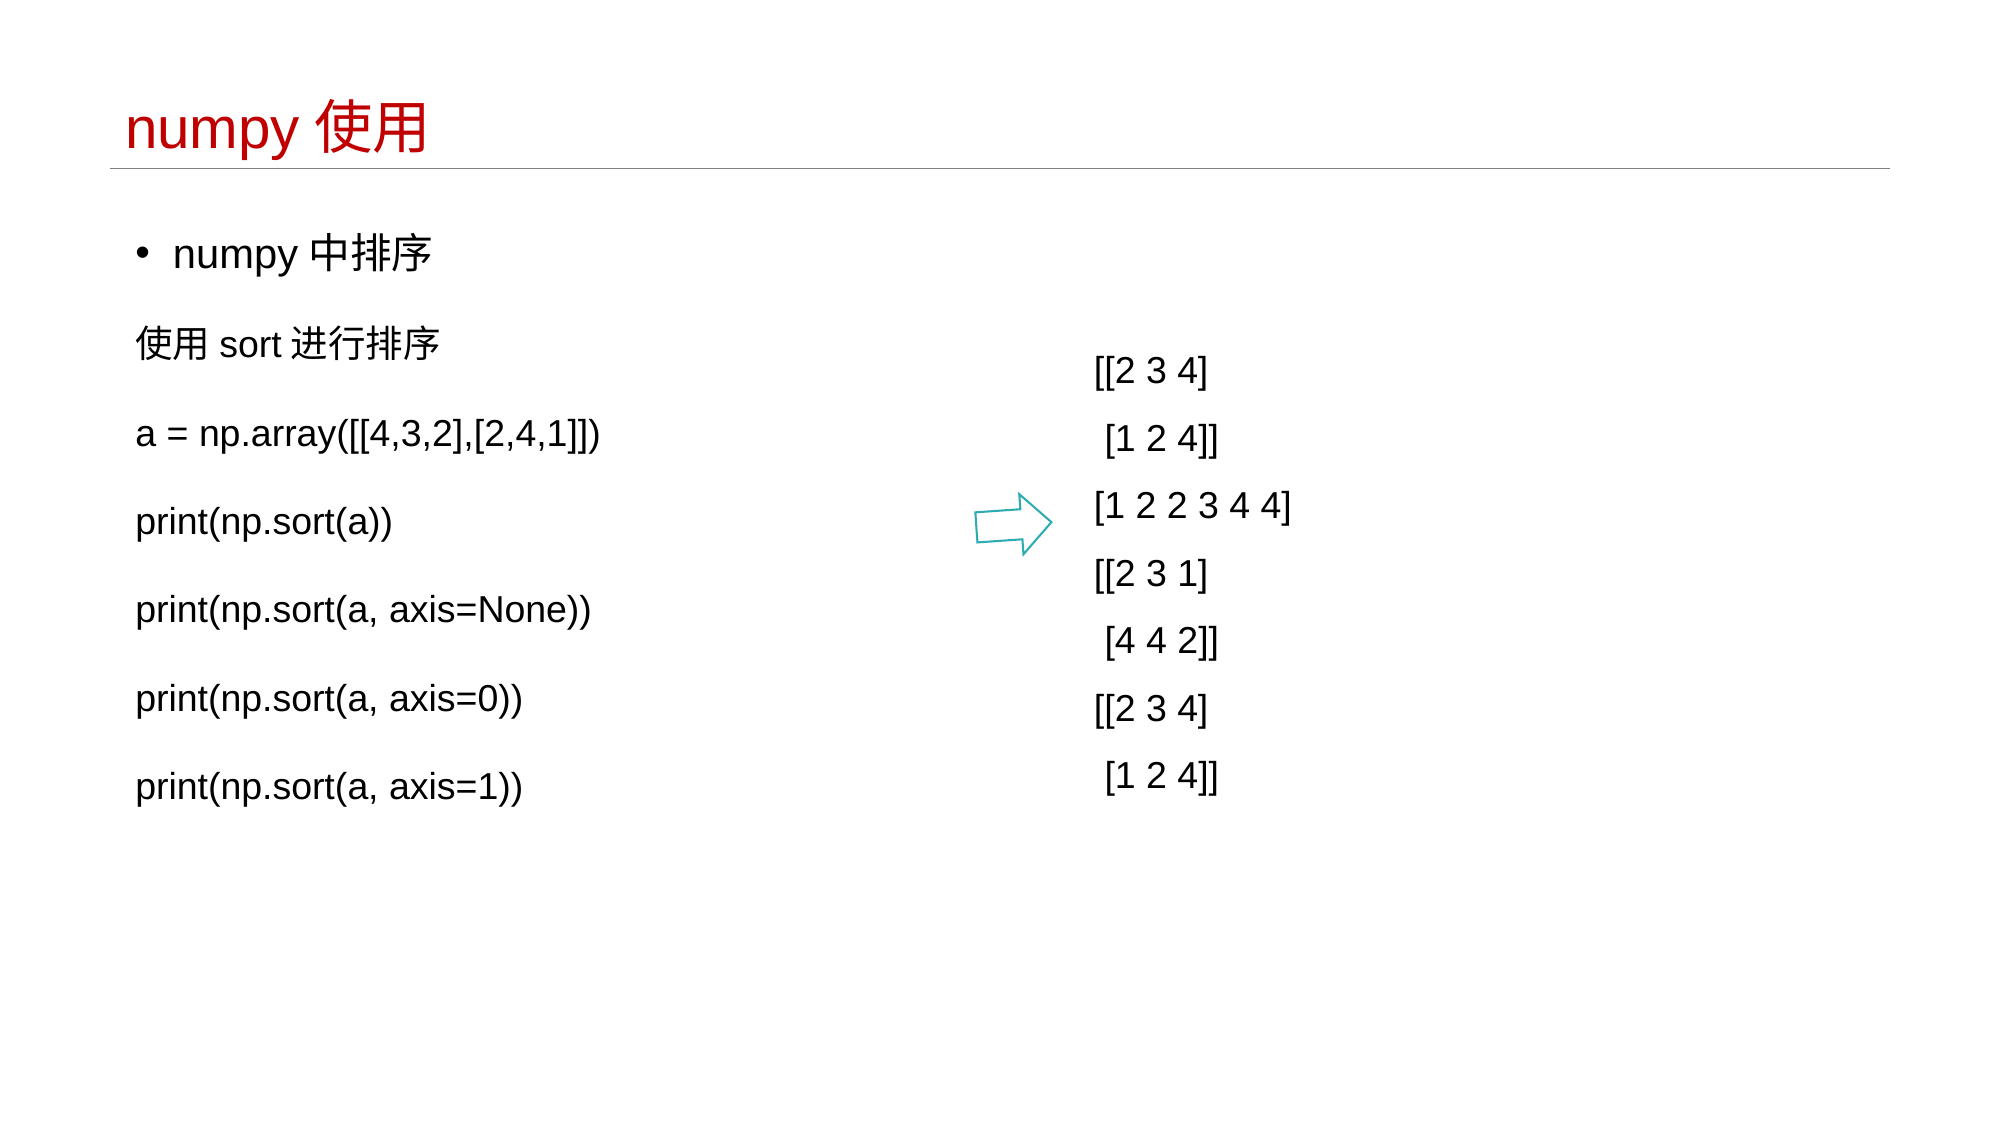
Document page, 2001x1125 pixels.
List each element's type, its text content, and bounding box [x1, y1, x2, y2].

text_box [[2 3 4] [1 2 4]] [1 2 2 3 4 4] [[2 3 1] [4 4 2]] [[2 3 4] [1 2 4]] [1086, 316, 1906, 804]
text_box [975, 494, 1052, 555]
title numpy使用 [109, 0, 1890, 169]
text_box numpy中排序 使用sort进行排序 a = np.array([[4,3,2],[2,4,1]]) print(np.sort(a)) print(np.sort(a, axis=None)) print(np.sort(a, axis=0)) print(np.sort(a, axis=1)) [127, 194, 1159, 882]
